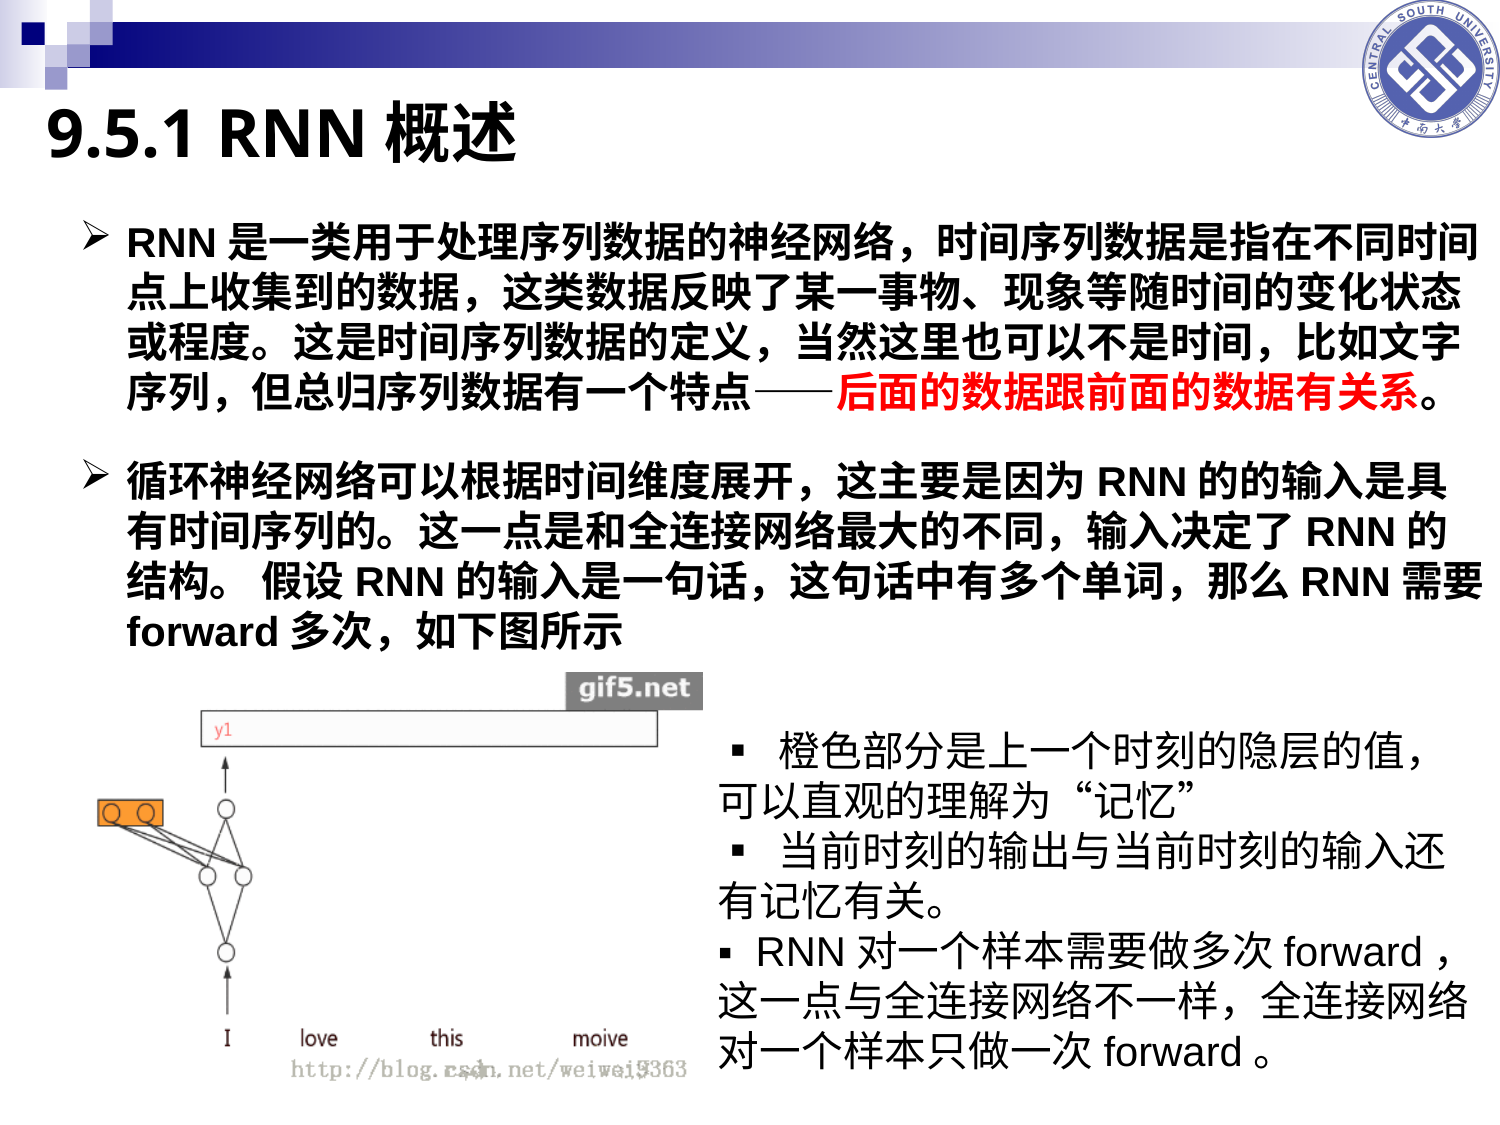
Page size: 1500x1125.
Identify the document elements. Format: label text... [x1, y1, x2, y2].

text_box 循环神经网络可以根据时间维度展开，这主要是因为RNN的的输入是具有时间序列的。这一点是和全连接网络最大的不同，输入决定了RNN的结构。 假设RNN的输入是一句话，这句话中有多个单词，那么RNN需要forward多次，如下图所示 [64, 446, 1500, 662]
picture [64, 672, 703, 1095]
picture [1362, 0, 1500, 138]
text_box ▪ 橙色部分是上一个时刻的隐层的值，可以直观的理解为“记忆” ▪ 当前时刻的输出与当前时刻的输入还有记忆有关。 ▪ RNN对一个样本需要做多次forward，这一点与全连接网络不一样，全连接网络对一个样本只做一次forward。 [703, 717, 1500, 1083]
text_box RNN是一类用于处理序列数据的神经网络，时间序列数据是指在不同时间点上收集到的数据，这类数据反映了某一事物、现象等随时间的变化状态或程度。这是时间序列数据的定义，当然这里也可以不是时间，比如文字序列，但总归序列数据有一个特点——后面的数据跟前面的数据有关系。 [64, 208, 1500, 423]
title 9.5.1 RNN概述 [31, 81, 1382, 180]
